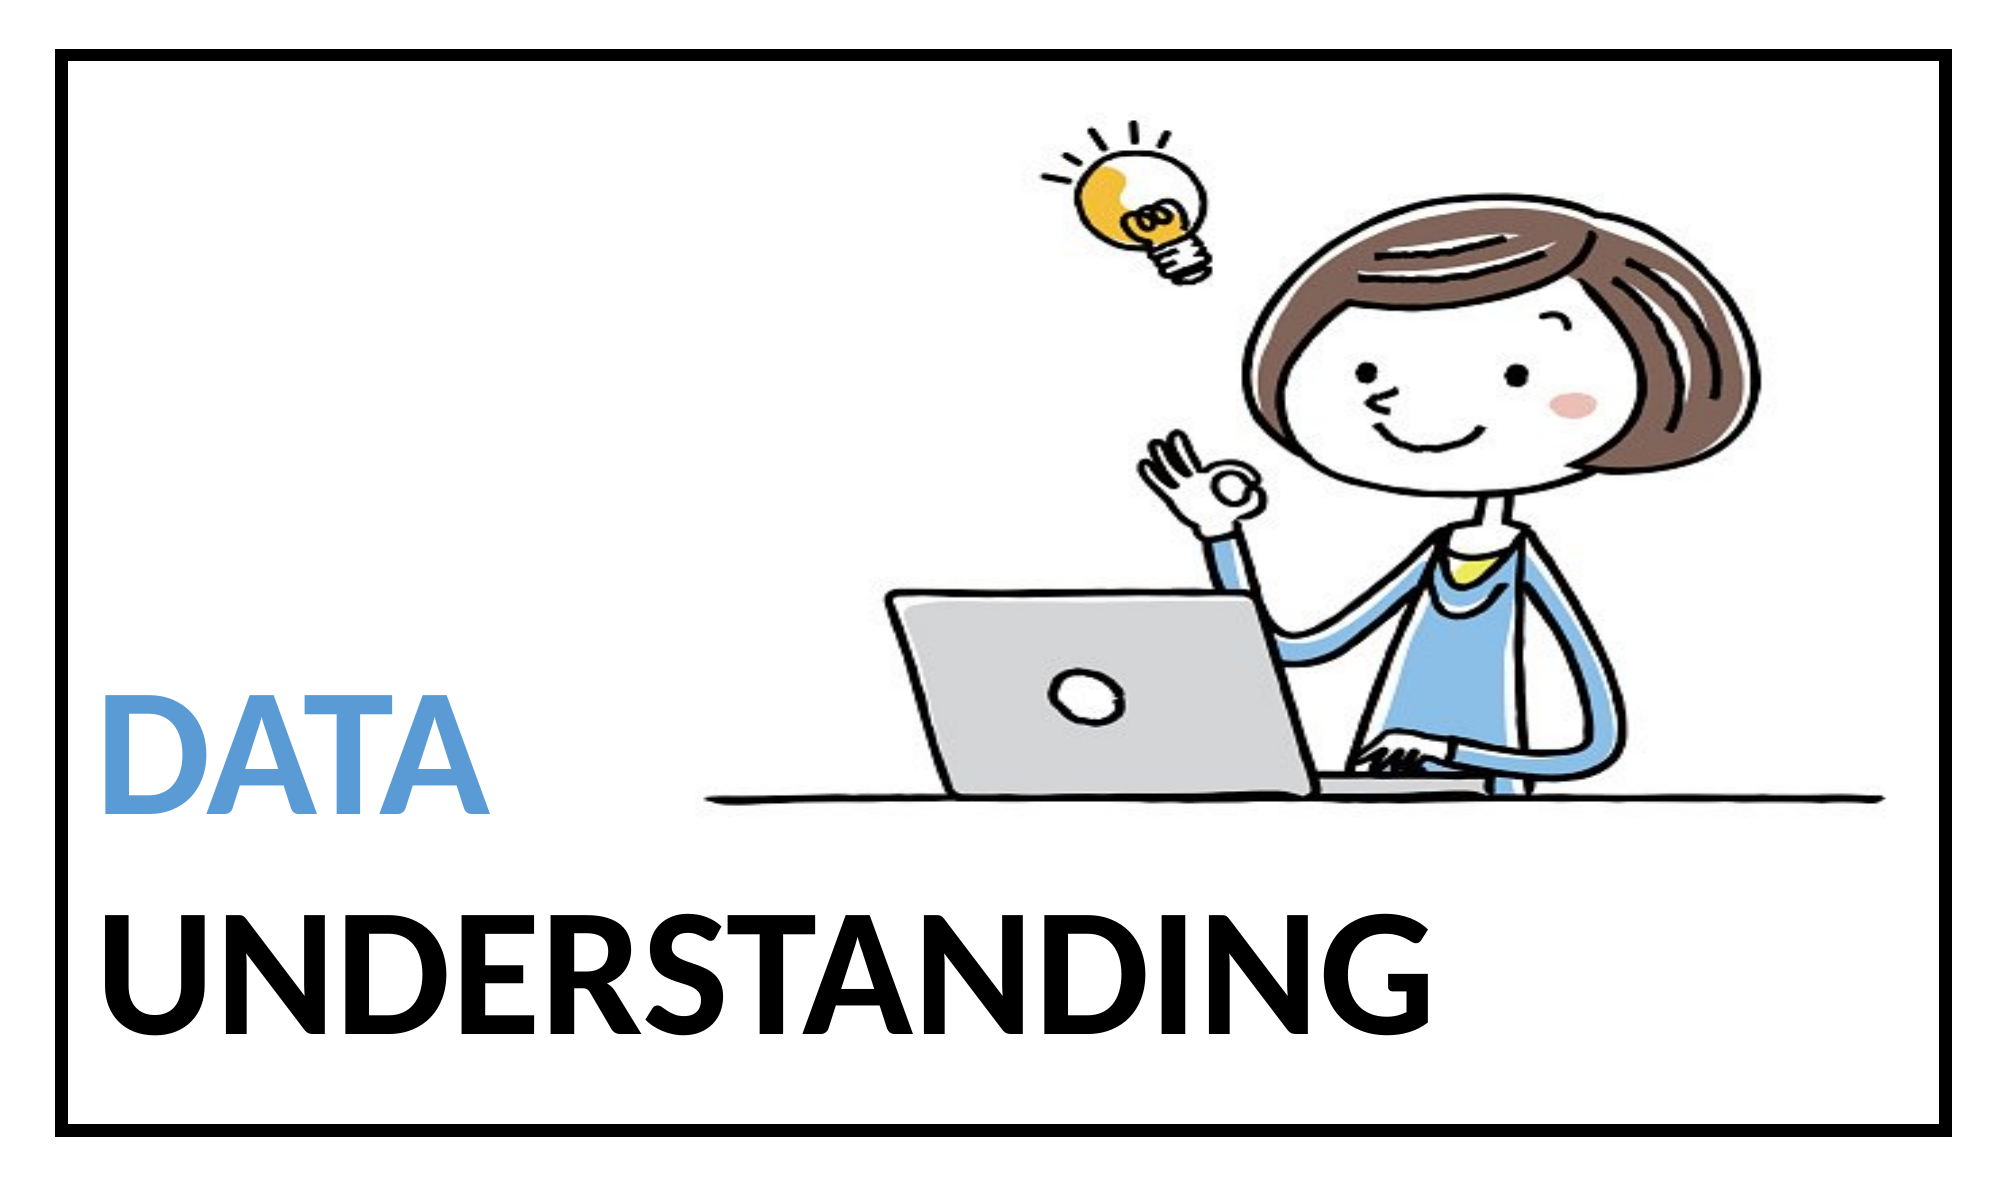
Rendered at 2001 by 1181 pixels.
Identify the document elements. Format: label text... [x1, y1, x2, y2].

picture [674, 97, 1924, 842]
text_box DATA UNDERSTANDING [80, 623, 1462, 1079]
